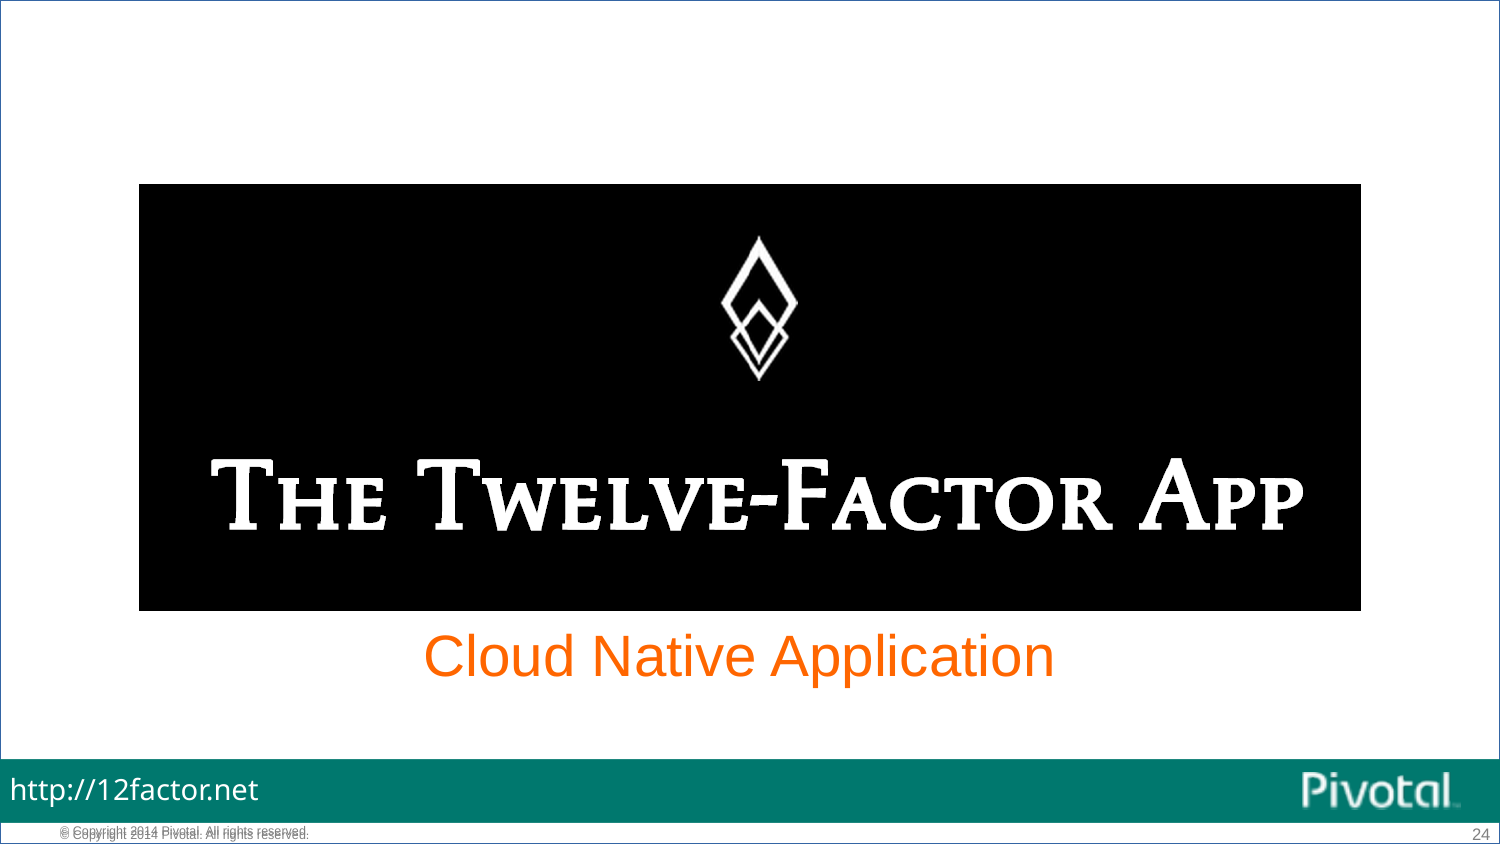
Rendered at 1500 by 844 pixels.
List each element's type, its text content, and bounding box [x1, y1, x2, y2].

picture [1302, 772, 1461, 810]
slide_number 24 [1402, 823, 1492, 844]
text_box http://12factor.net [2, 763, 267, 814]
text_box Cloud Native Application [415, 611, 1080, 696]
picture [139, 183, 1361, 611]
